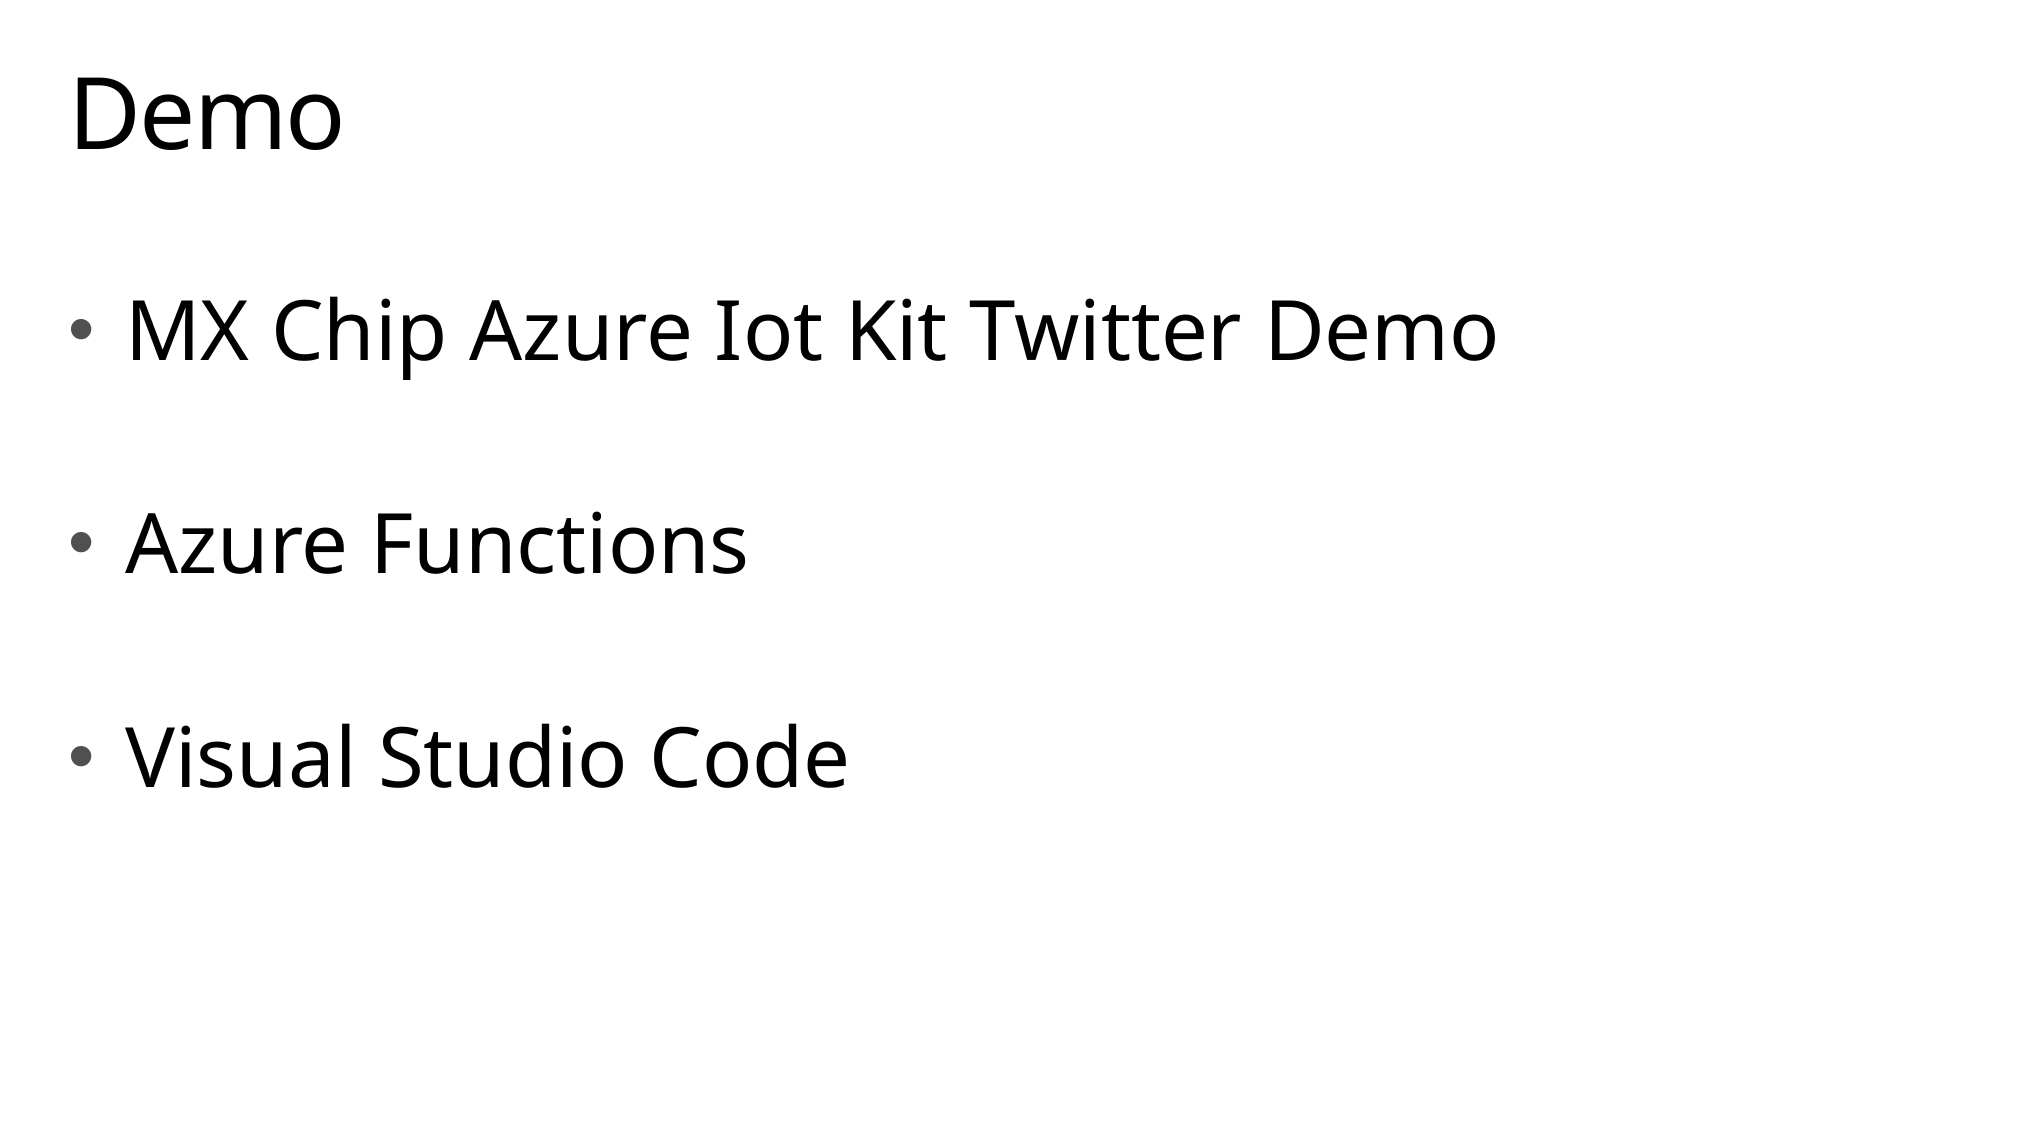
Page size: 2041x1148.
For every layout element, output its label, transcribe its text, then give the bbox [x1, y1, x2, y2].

title Demo [45, 48, 1996, 199]
list MX Chip Azure Iot Kit Twitter Demo Azure Functions Visual Studio Code [45, 273, 1996, 1099]
